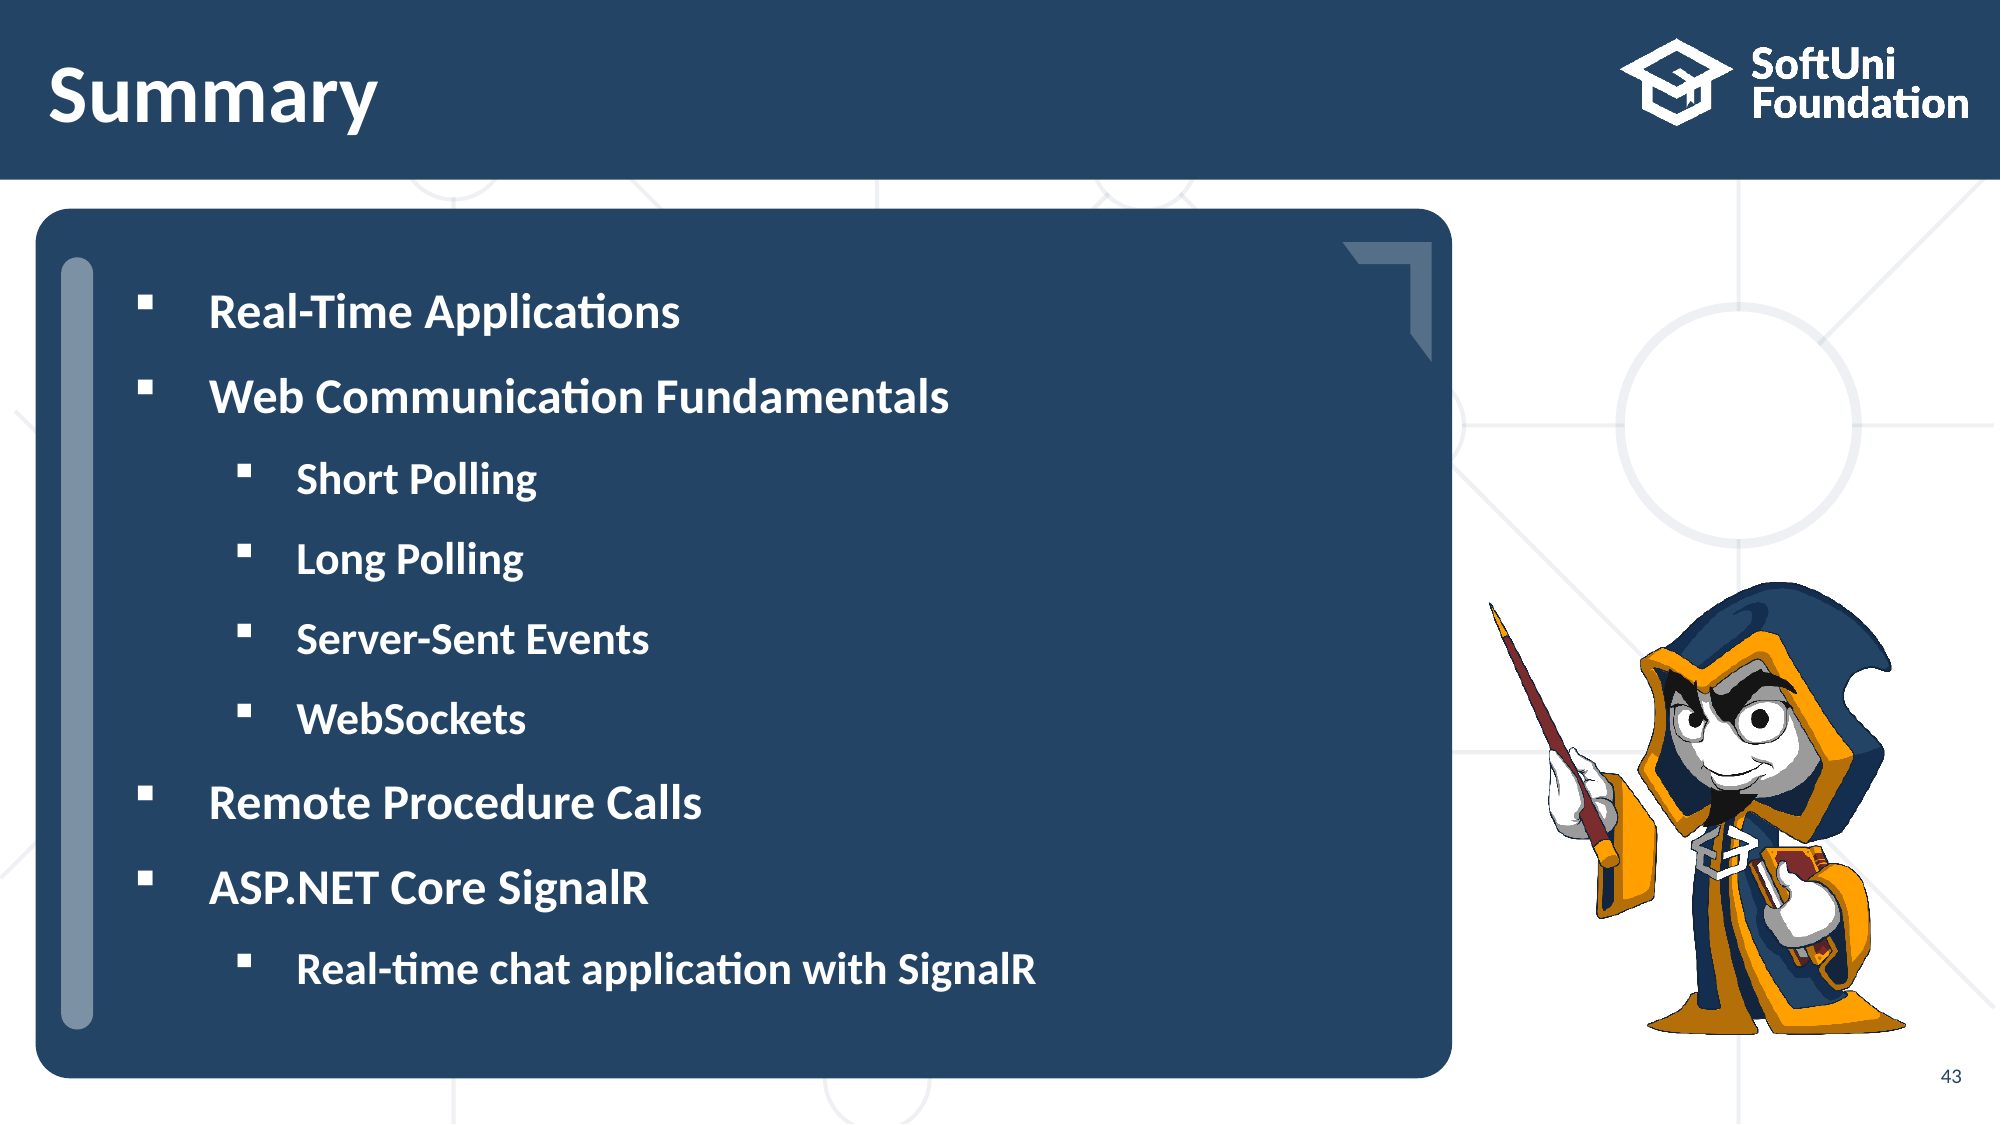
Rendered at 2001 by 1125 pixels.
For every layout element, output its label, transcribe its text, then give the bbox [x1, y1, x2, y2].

picture [1619, 38, 1968, 126]
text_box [35, 208, 1453, 1079]
slide_number 43 [1897, 1049, 1968, 1101]
picture [1473, 541, 1947, 1054]
title Summary [31, 16, 1591, 162]
